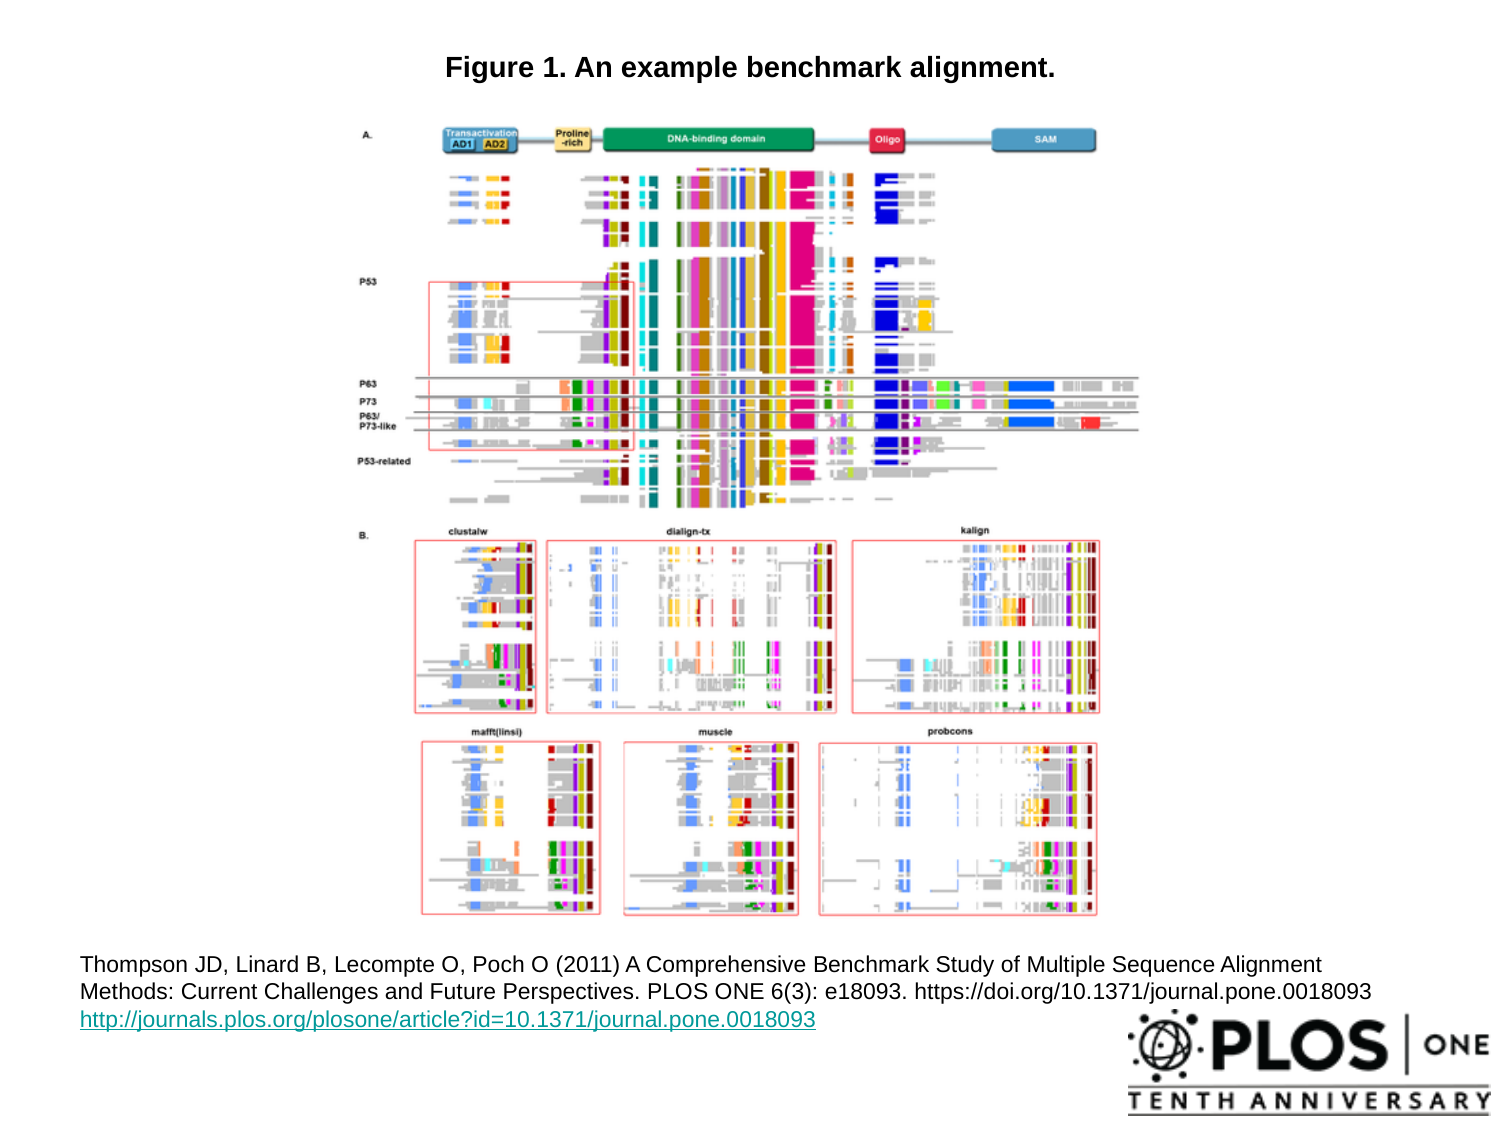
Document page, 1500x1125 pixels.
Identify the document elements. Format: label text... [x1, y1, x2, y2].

picture [355, 124, 1145, 920]
picture [1128, 1008, 1491, 1117]
text_box Thompson JD, Linard B, Lecompte O, Poch O (2011) A Comprehensive Benchmark Study of Multiple Sequence Alignment Methods: Current Challenges and Future Perspectives. PLOS ONE 6(3): e18093. https://doi.org/10.1371/journal.pone.0018093 http://journals.plos.org/plosone/article?id=10.1371/journal.pone.0018093 [66, 942, 1436, 1039]
list Figure 1. An example benchmark alignment. [53, 40, 1449, 694]
